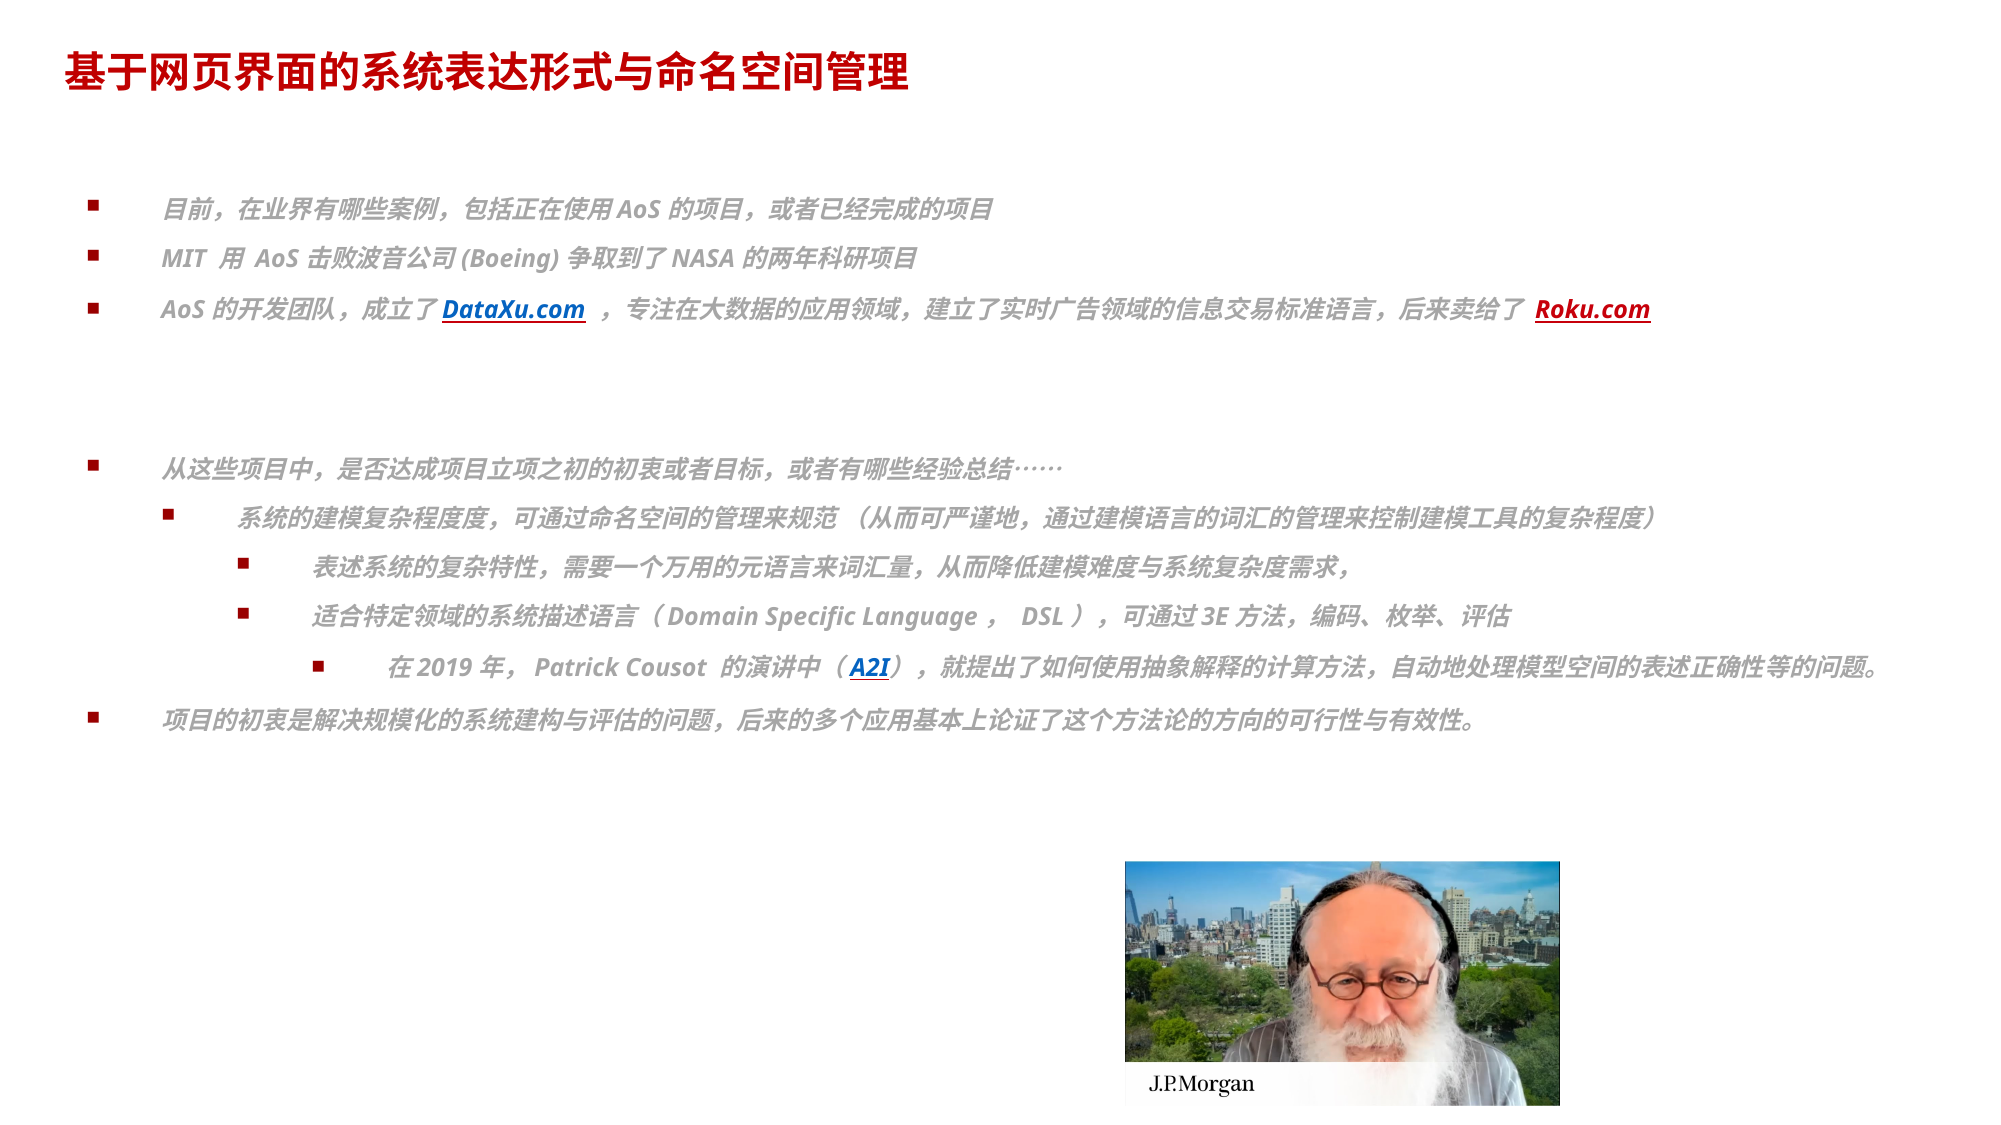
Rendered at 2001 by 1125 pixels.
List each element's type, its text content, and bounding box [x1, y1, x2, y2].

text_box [1125, 861, 1561, 1107]
title 基于网页界面的系统表达形式与命名空间管理 [44, 35, 1846, 113]
text_box 目前，在业界有哪些案例，包括正在使用AoS的项目，或者已经完成的项目 MIT 用 AoS击败波音公司(Boeing)争取到了NASA的两年科研项目 AoS的开发团队，成立了DataXu.com ，专注在大数据的应用领域，建立了实时广告领域的信息交易标准语言，后来卖给了 Roku.com 从这些项目中，是否达成项目立项之初的初衷或者目标，或者有哪些经验总结…… 系统的建模复杂程度度，可通过命名空间的管理来规范 （从而可严谨地，通过建模语言的词汇的管理来控制建模工具的复杂程度） 表述系统的复杂特性，需要一个万用的元语言来词汇量，从而降低建模难度与系统复杂度需求， 适合特定领域的系统描述语言（Domain Specific Language， DSL），可通过3E方法，编码、枚举、评估 在2019年，Patrick Cousot 的演讲中（A2I），就提出了如何使用抽象解释的计算方法，自动地处理模型空间的表述正确性等的问题。 项目的初衷是解决规模化的系统建构与评估的问题，后来的多个应用基本上论证了这个方法论的方向的可行性与有效性。 [78, 171, 1891, 743]
